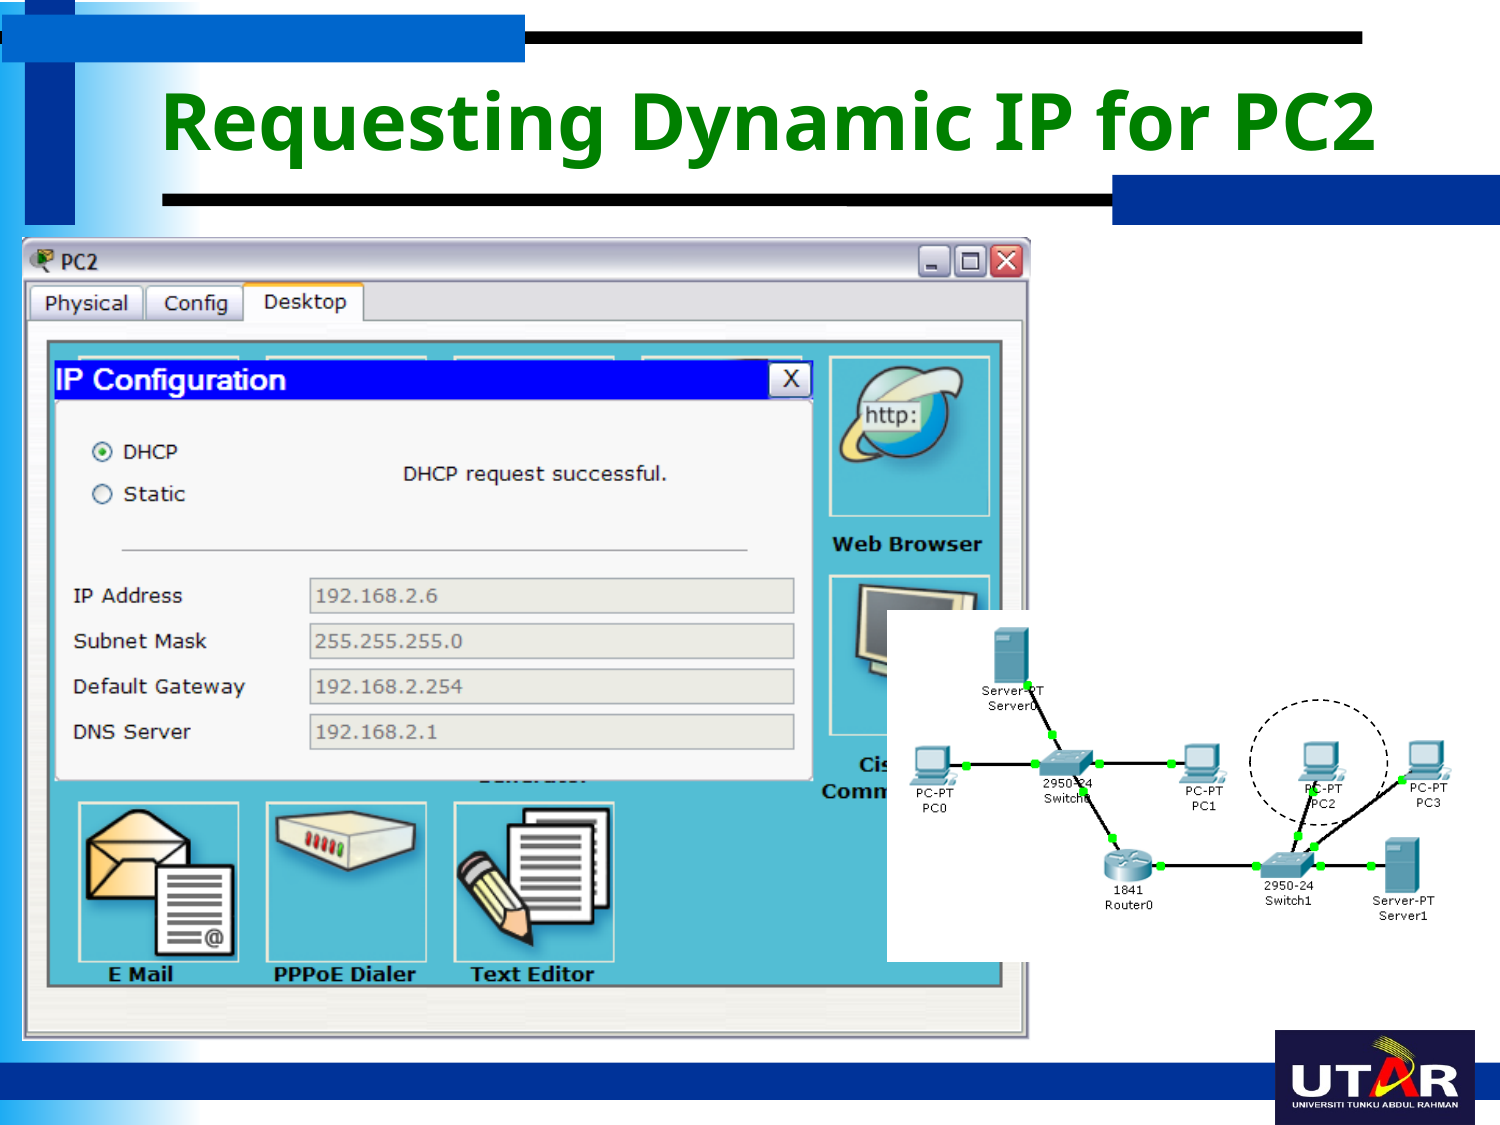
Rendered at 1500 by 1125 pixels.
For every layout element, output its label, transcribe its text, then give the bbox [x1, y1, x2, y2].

picture [1275, 1030, 1475, 1125]
picture [22, 237, 1500, 1041]
title Requesting Dynamic IP for PC2 [74, 49, 1463, 188]
